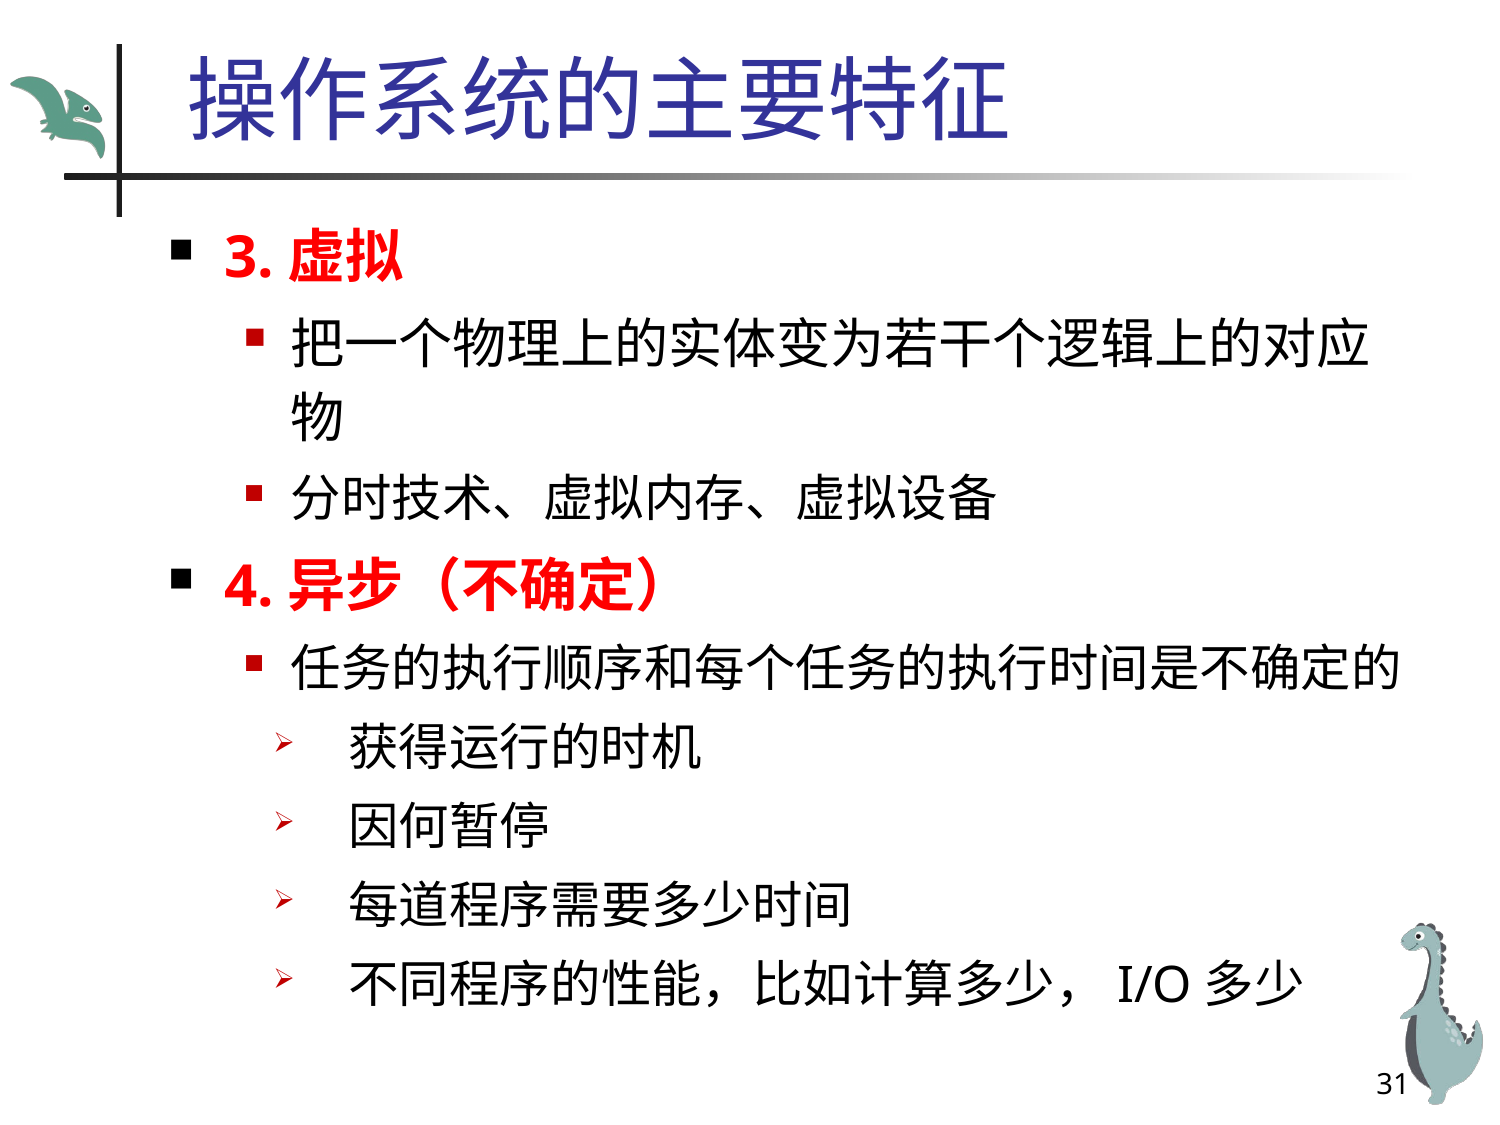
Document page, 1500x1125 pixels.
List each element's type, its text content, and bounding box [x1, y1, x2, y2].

list 3.虚拟 把一个物理上的实体变为若干个逻辑上的对应物 分时技术、虚拟内存、虚拟设备 4.异步（不确定） 任务的执行顺序和每个任务的执行时间是不确定的 获得运行的时机 因何暂停 每道程序需要多少时间 不同程序的性能，比如计算多少，I/O多少 [153, 202, 1429, 1088]
title 操作系统的主要特征 [171, 36, 1459, 160]
picture [10, 52, 119, 178]
slide_number 31 [1112, 1037, 1426, 1113]
picture [1426, 922, 1484, 1105]
